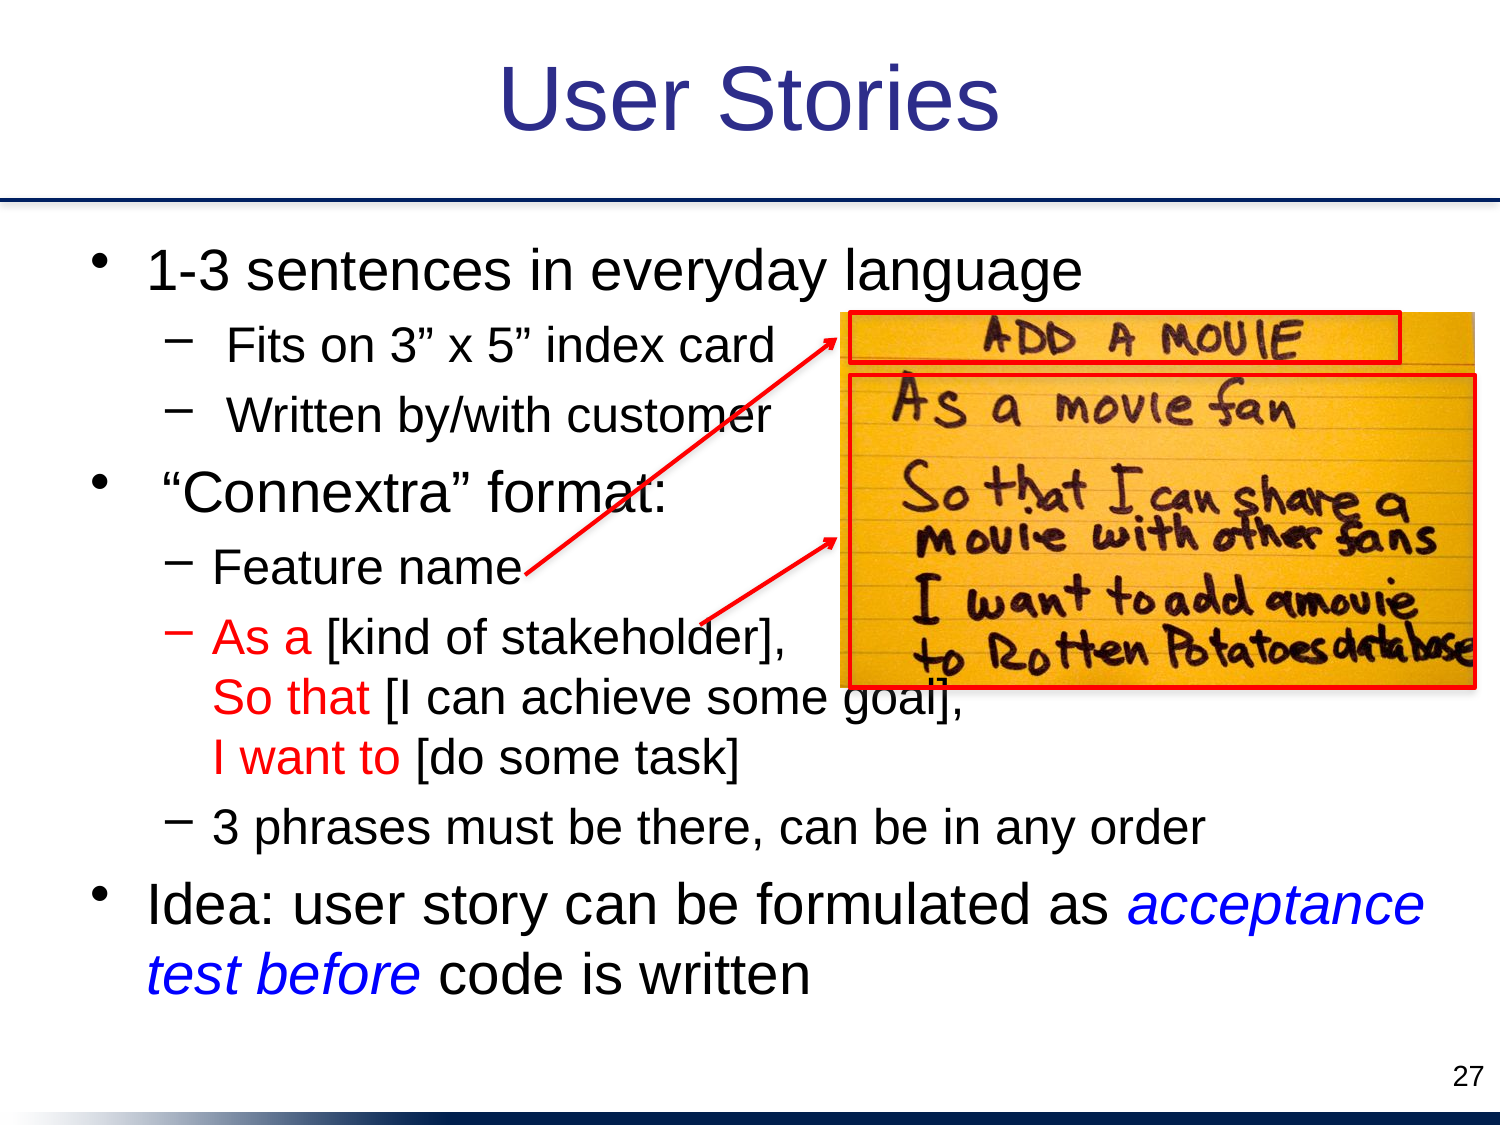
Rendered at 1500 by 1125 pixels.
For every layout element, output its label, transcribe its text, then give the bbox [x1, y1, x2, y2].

list 1-3 sentences in everyday language Fits on 3” x 5” index card Written by/with customer “Connextra” format: Feature name As a [kind of stakeholder], So that [I can achieve some goal], I want to [do some task] 3 phrases must be there, can be in any order Idea: user story can be formulated as acceptance test before code is written [75, 224, 1450, 1005]
slide_number 27 [1149, 1049, 1500, 1125]
title User Stories [0, 0, 1500, 188]
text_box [699, 374, 1476, 688]
picture [1401, 312, 1476, 374]
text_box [524, 312, 1401, 576]
picture [0, 1112, 1149, 1125]
